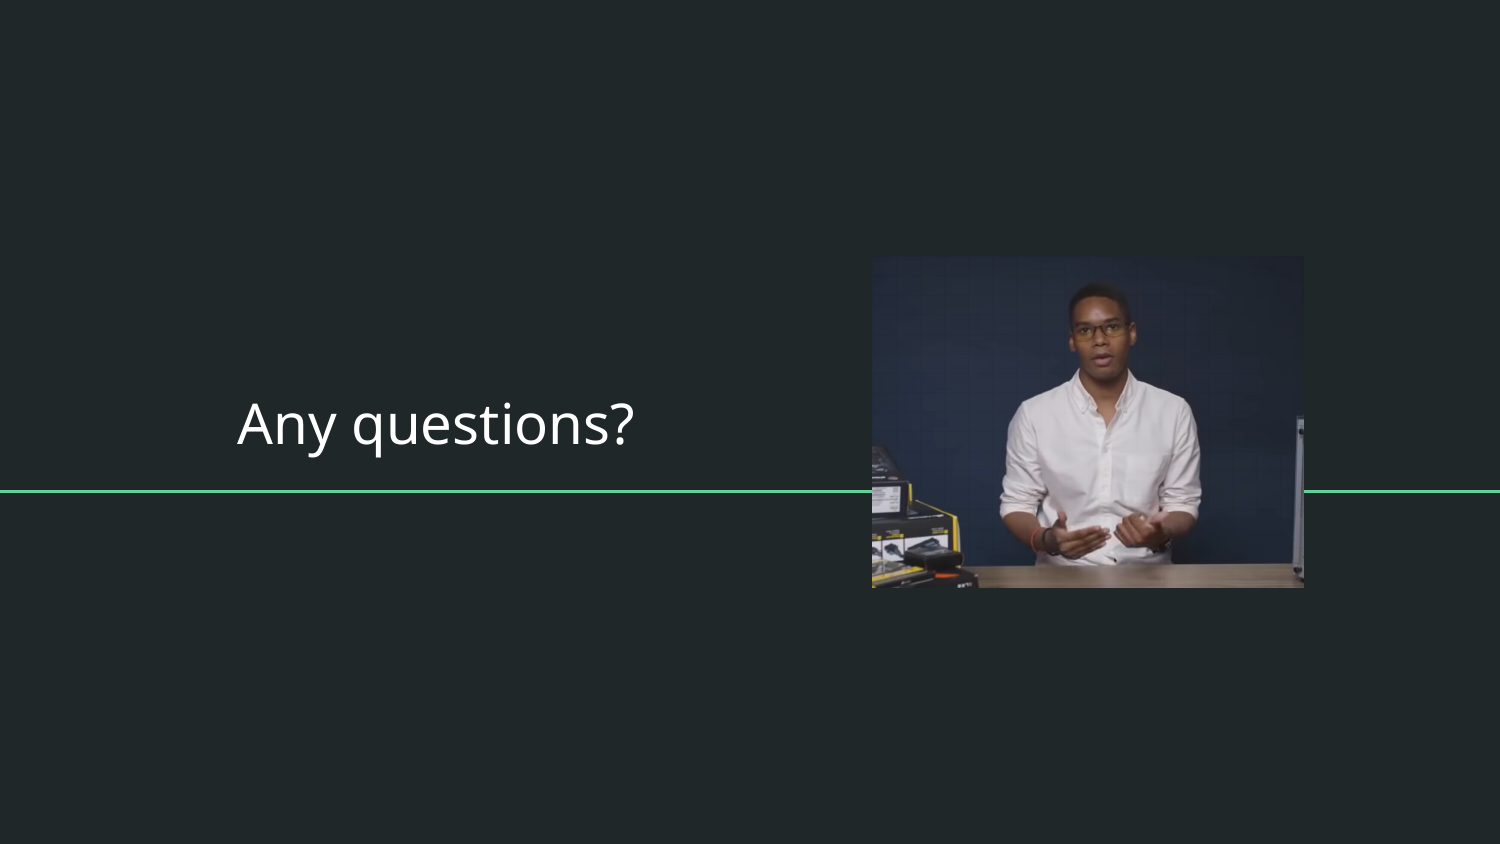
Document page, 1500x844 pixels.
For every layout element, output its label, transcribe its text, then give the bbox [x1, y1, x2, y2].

picture [872, 256, 1304, 588]
title Any questions? [222, 367, 725, 477]
